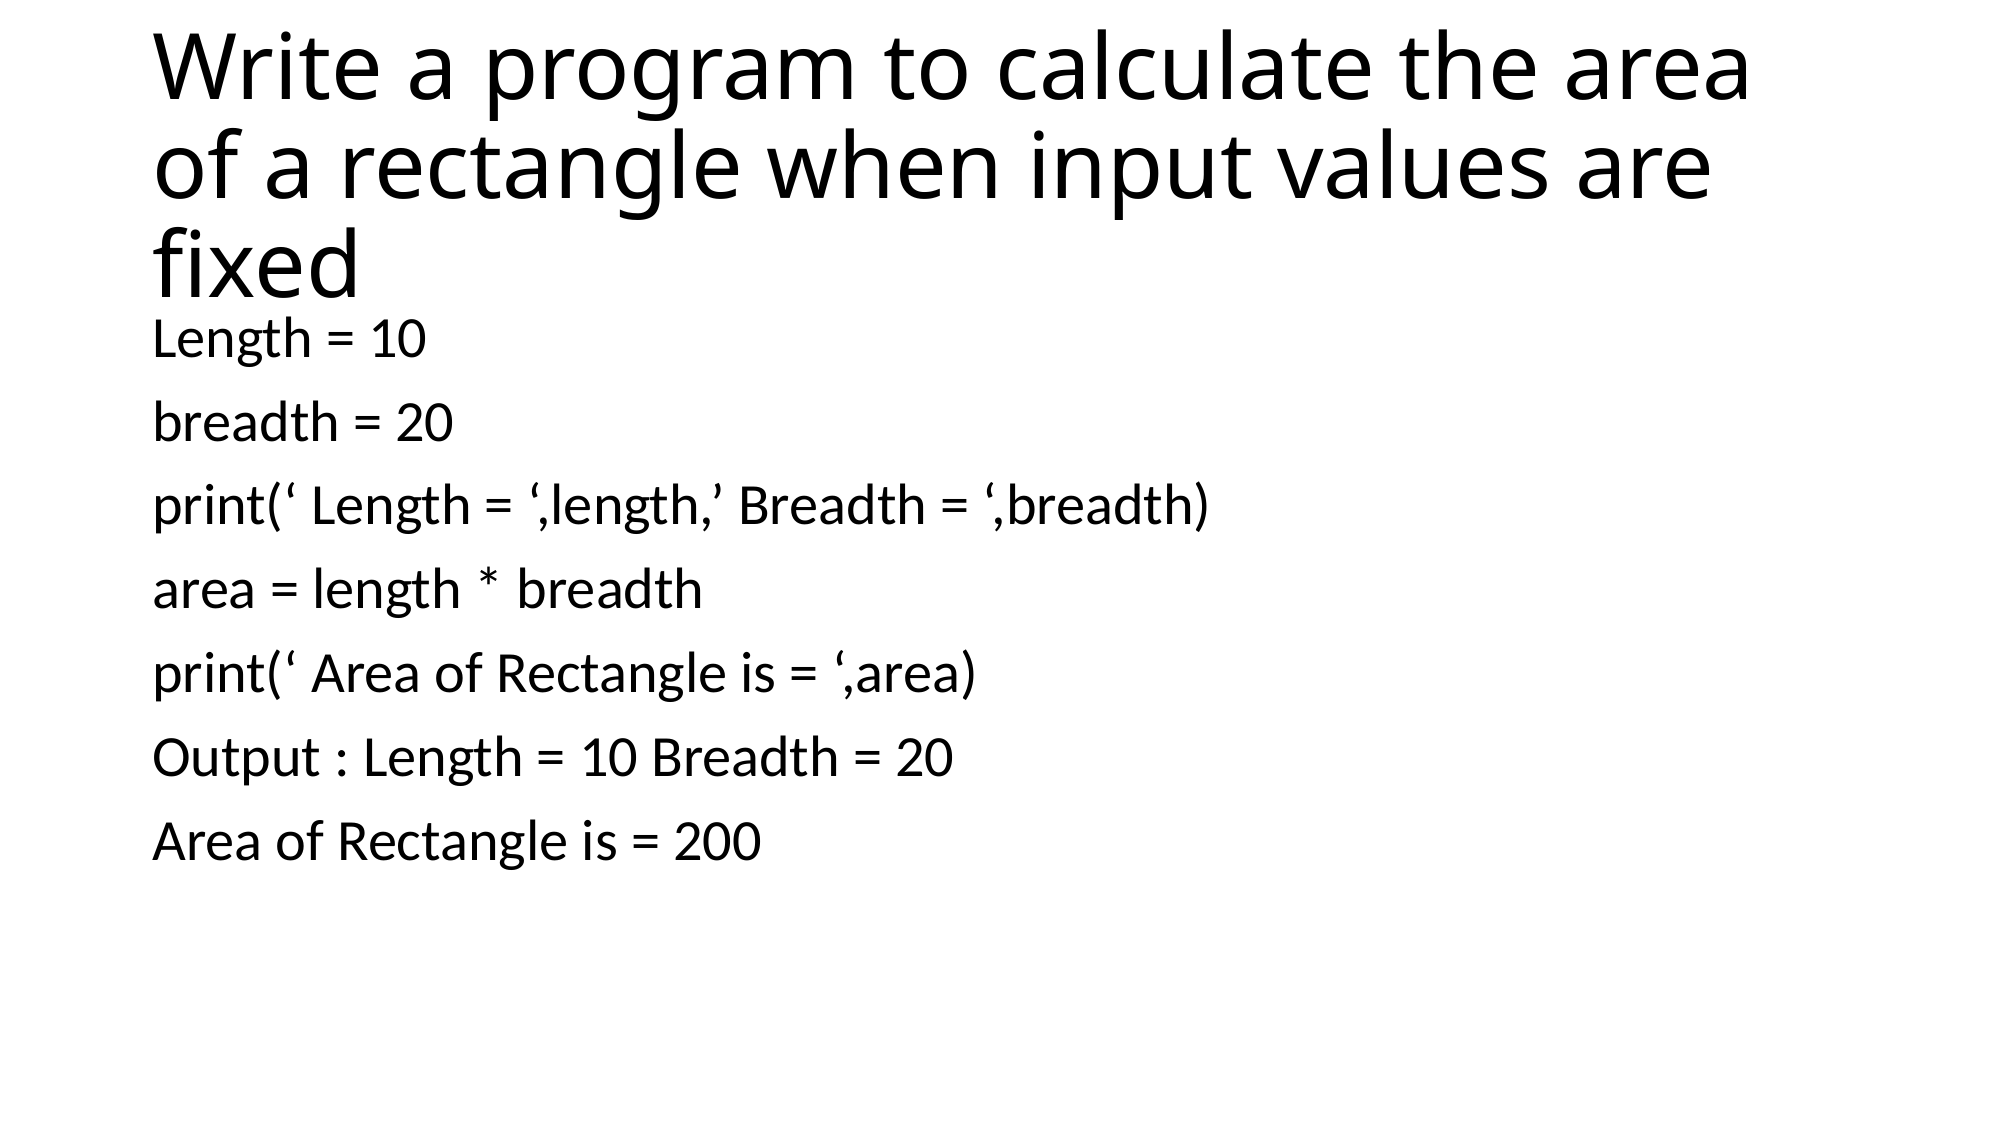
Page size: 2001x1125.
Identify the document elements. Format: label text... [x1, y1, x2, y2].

title Write a program to calculate the area of a rectangle when input values are fixed [137, 59, 1863, 278]
list Length = 10 breadth = 20 print(‘ Length = ‘,length,’ Breadth = ‘,breadth) area = length * breadth print(‘ Area of Rectangle is = ‘,area) Output : Length = 10 Breadth = 20 Area of Rectangle is = 200 [137, 299, 1863, 1014]
